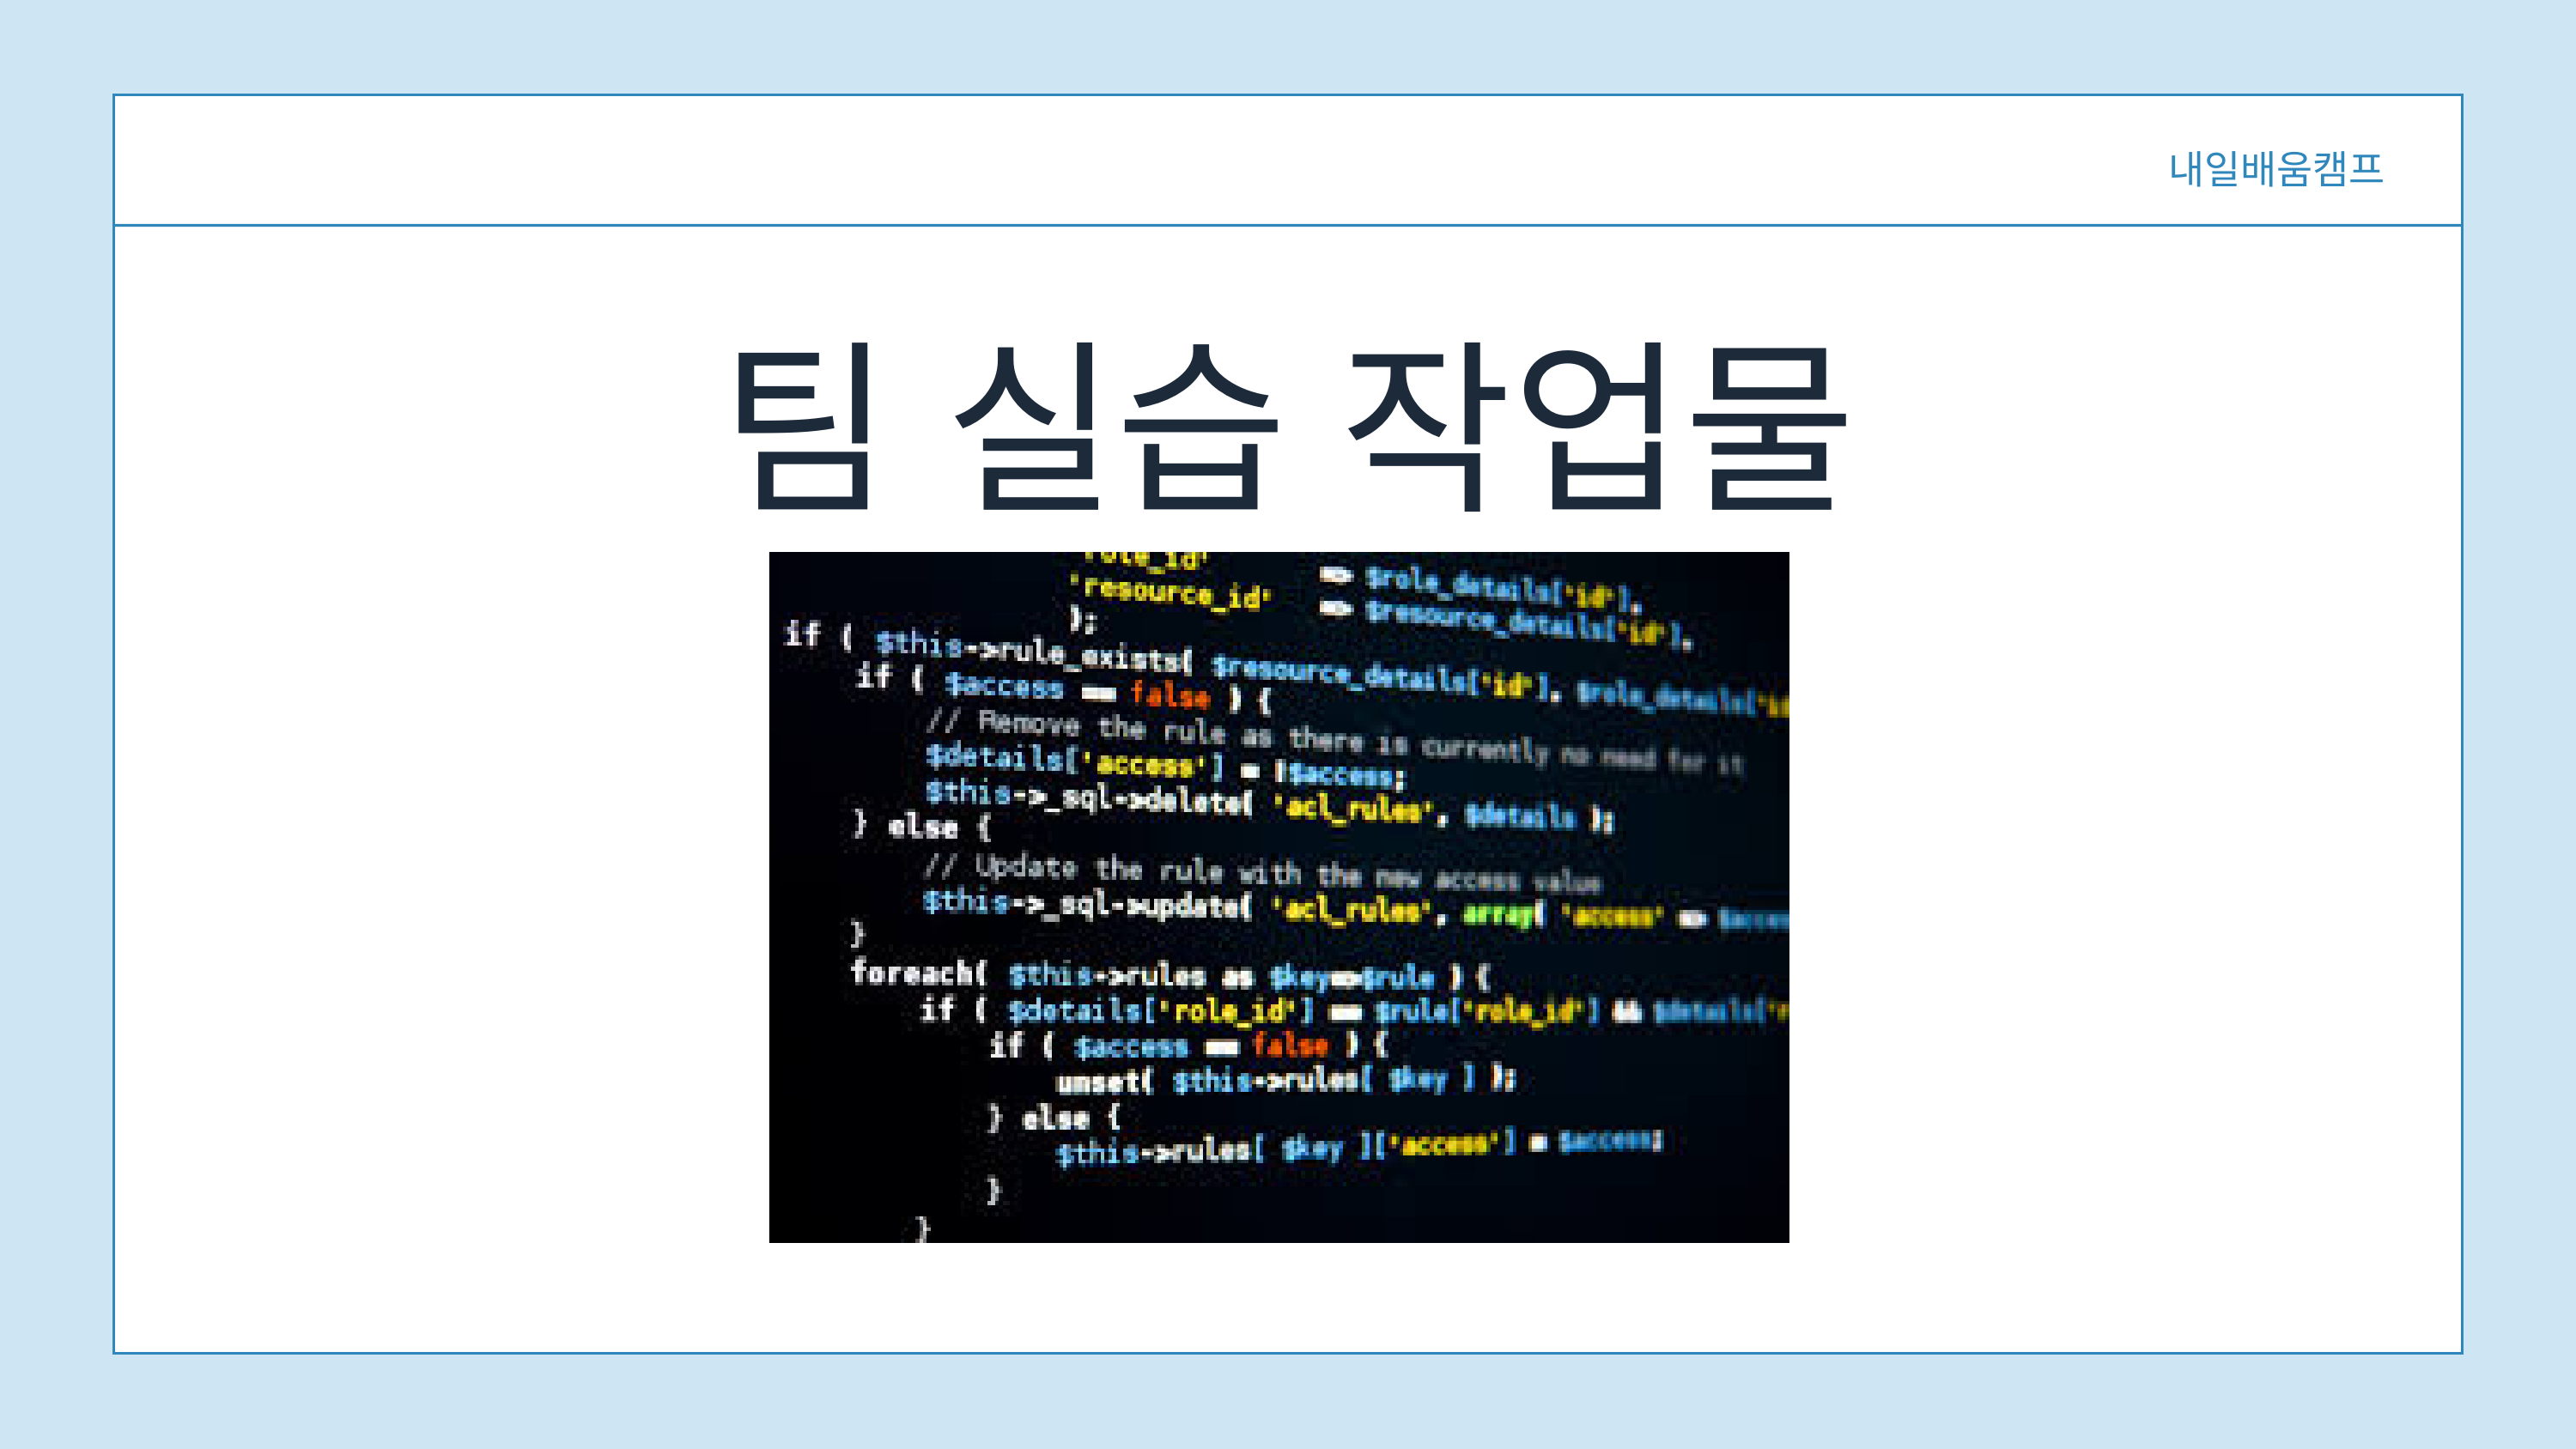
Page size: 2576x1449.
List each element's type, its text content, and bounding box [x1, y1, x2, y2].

text_box [113, 226, 2463, 1350]
text_box [113, 65, 2463, 225]
text_box [769, 552, 1789, 1243]
text_box [113, 1350, 2463, 1354]
text_box 내일배움캠프 [1856, 136, 2385, 192]
text_box 팀 실습 작업물 [497, 273, 2079, 536]
